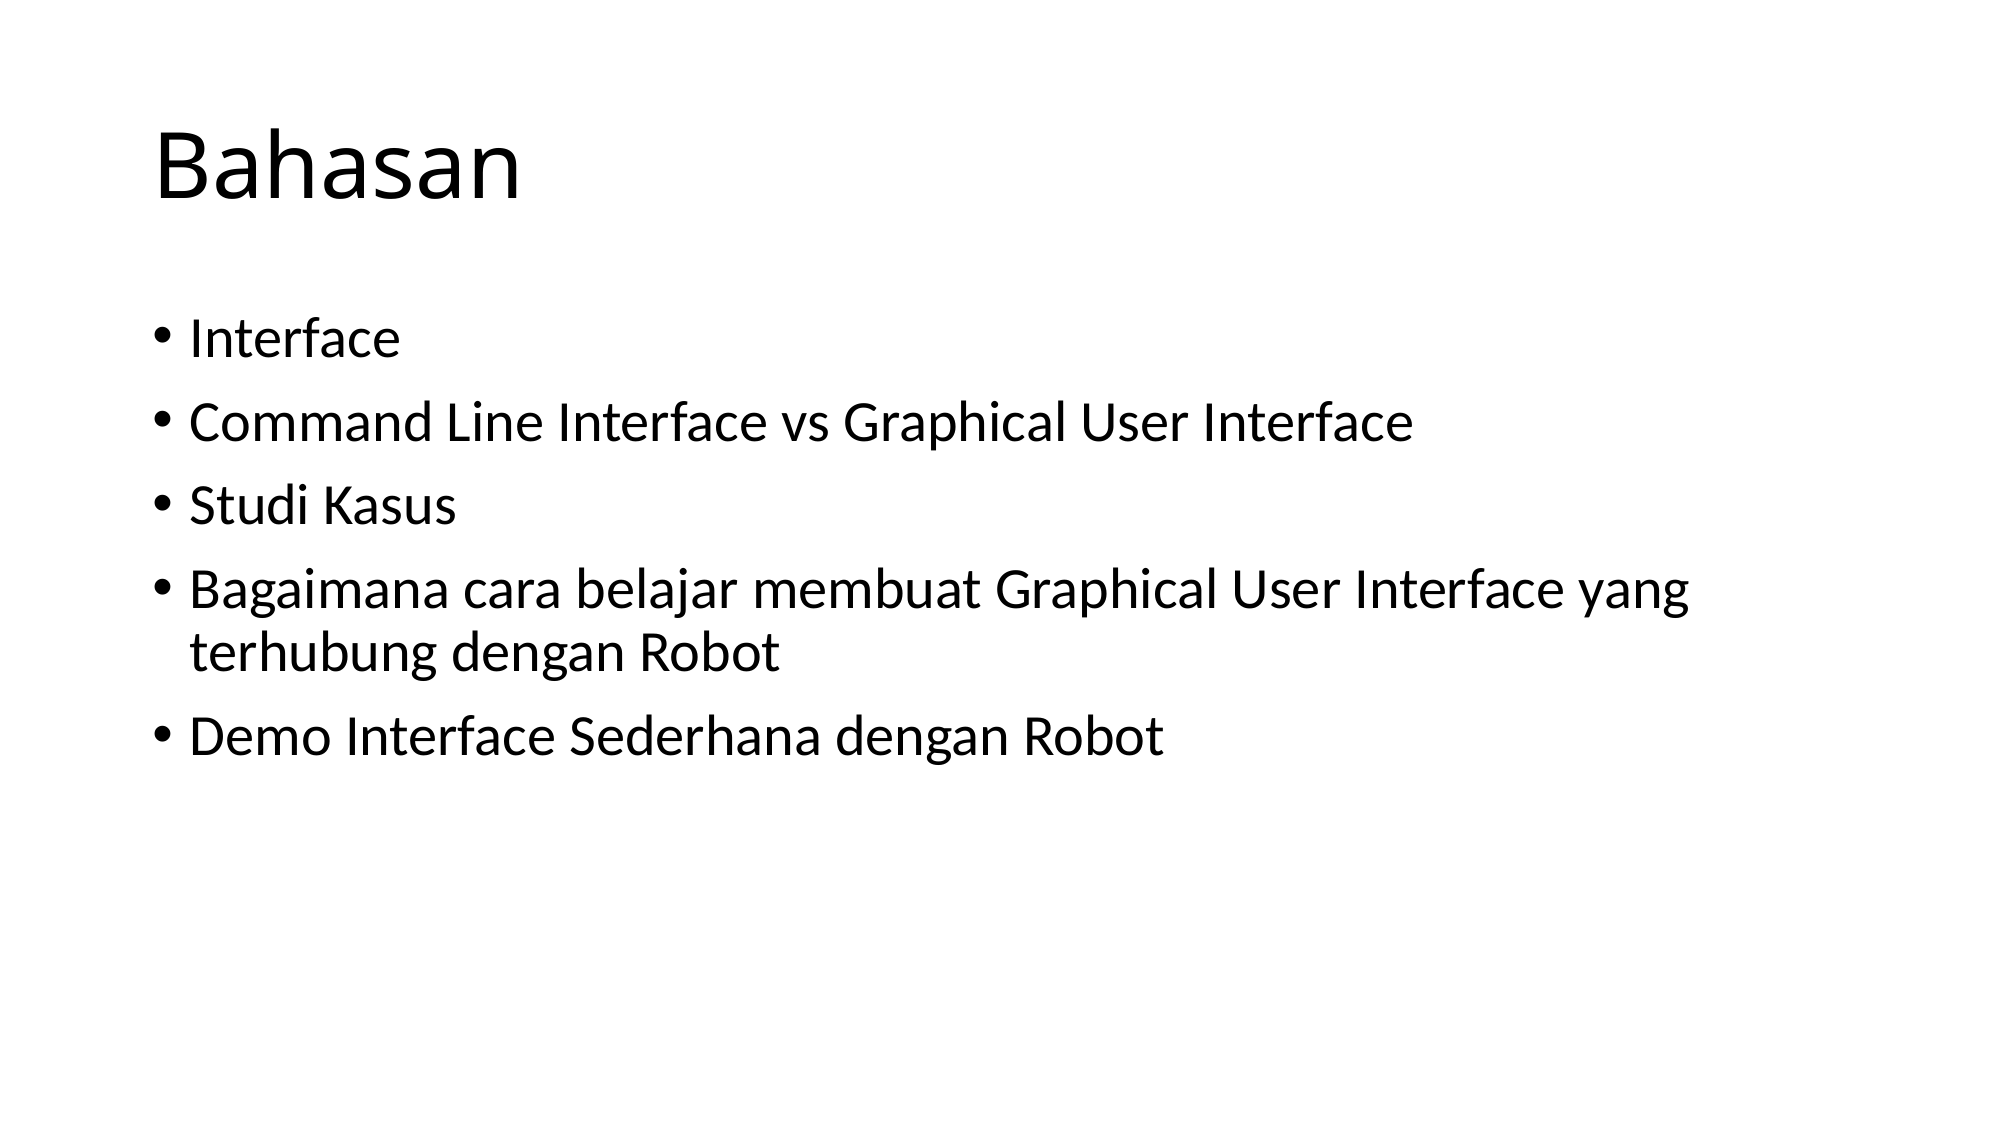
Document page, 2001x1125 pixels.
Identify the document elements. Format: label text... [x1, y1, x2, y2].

list Interface Command Line Interface vs Graphical User Interface Studi Kasus Bagaimana cara belajar membuat Graphical User Interface yang terhubung dengan Robot Demo Interface Sederhana dengan Robot [137, 299, 1863, 1014]
title Bahasan [137, 59, 1863, 278]
